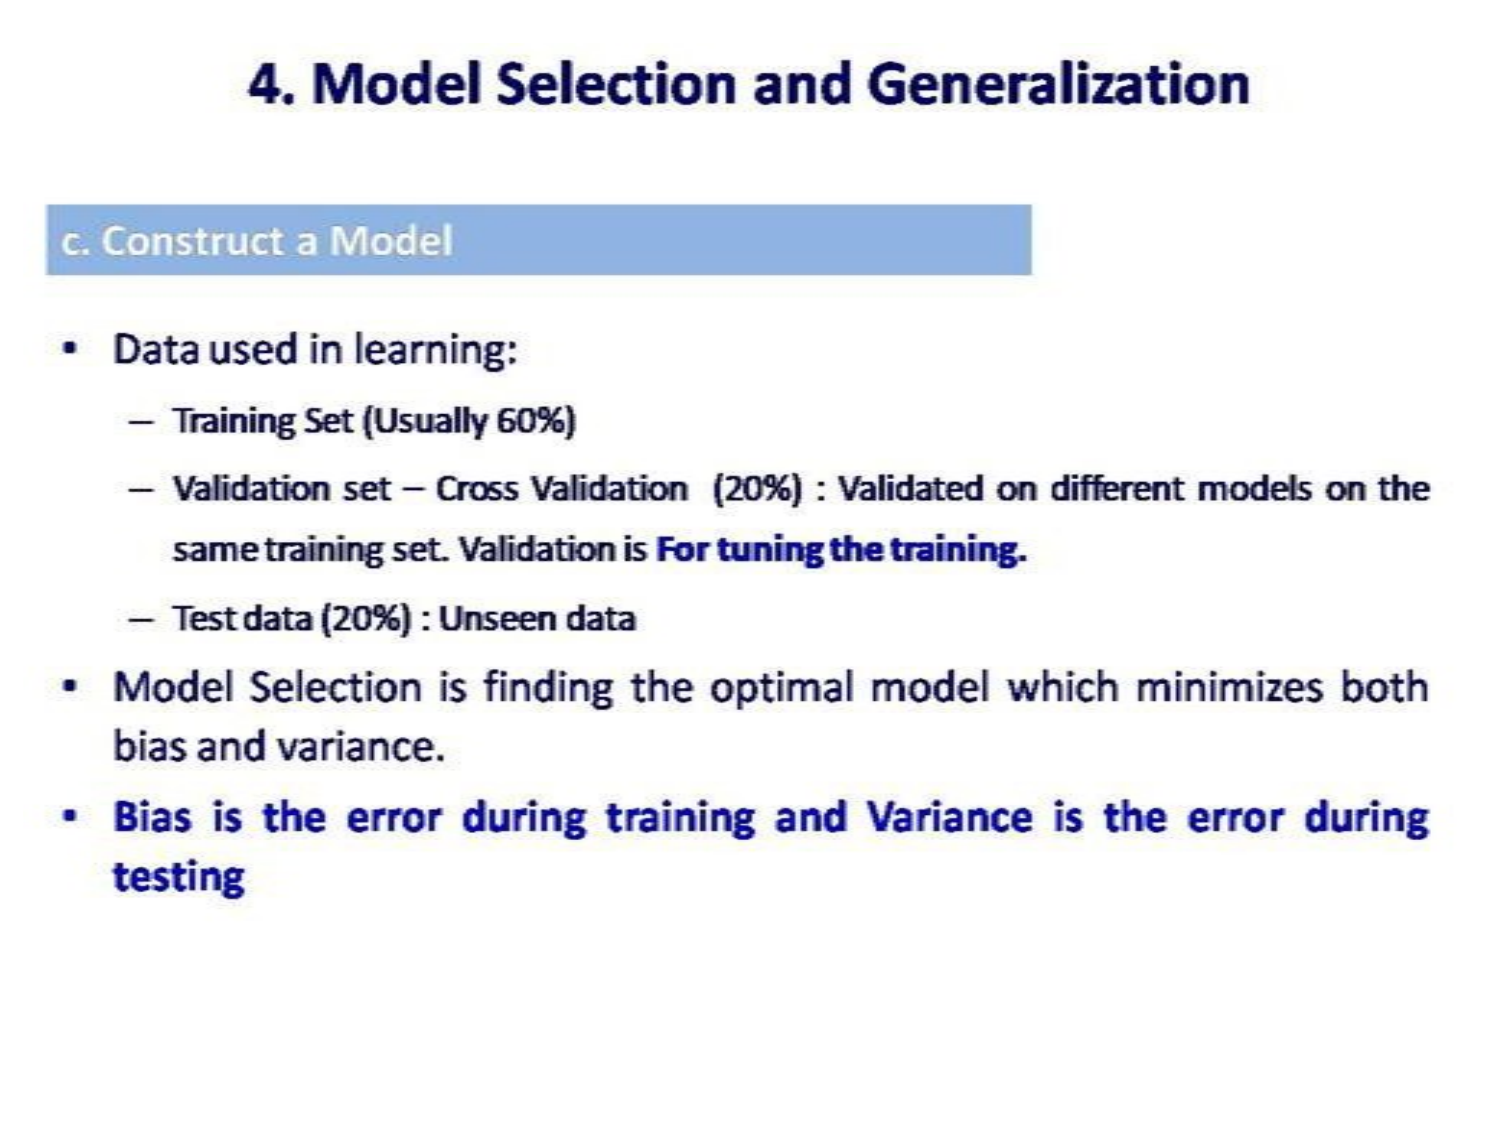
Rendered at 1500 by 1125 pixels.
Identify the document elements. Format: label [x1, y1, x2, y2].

picture [22, 42, 1478, 988]
